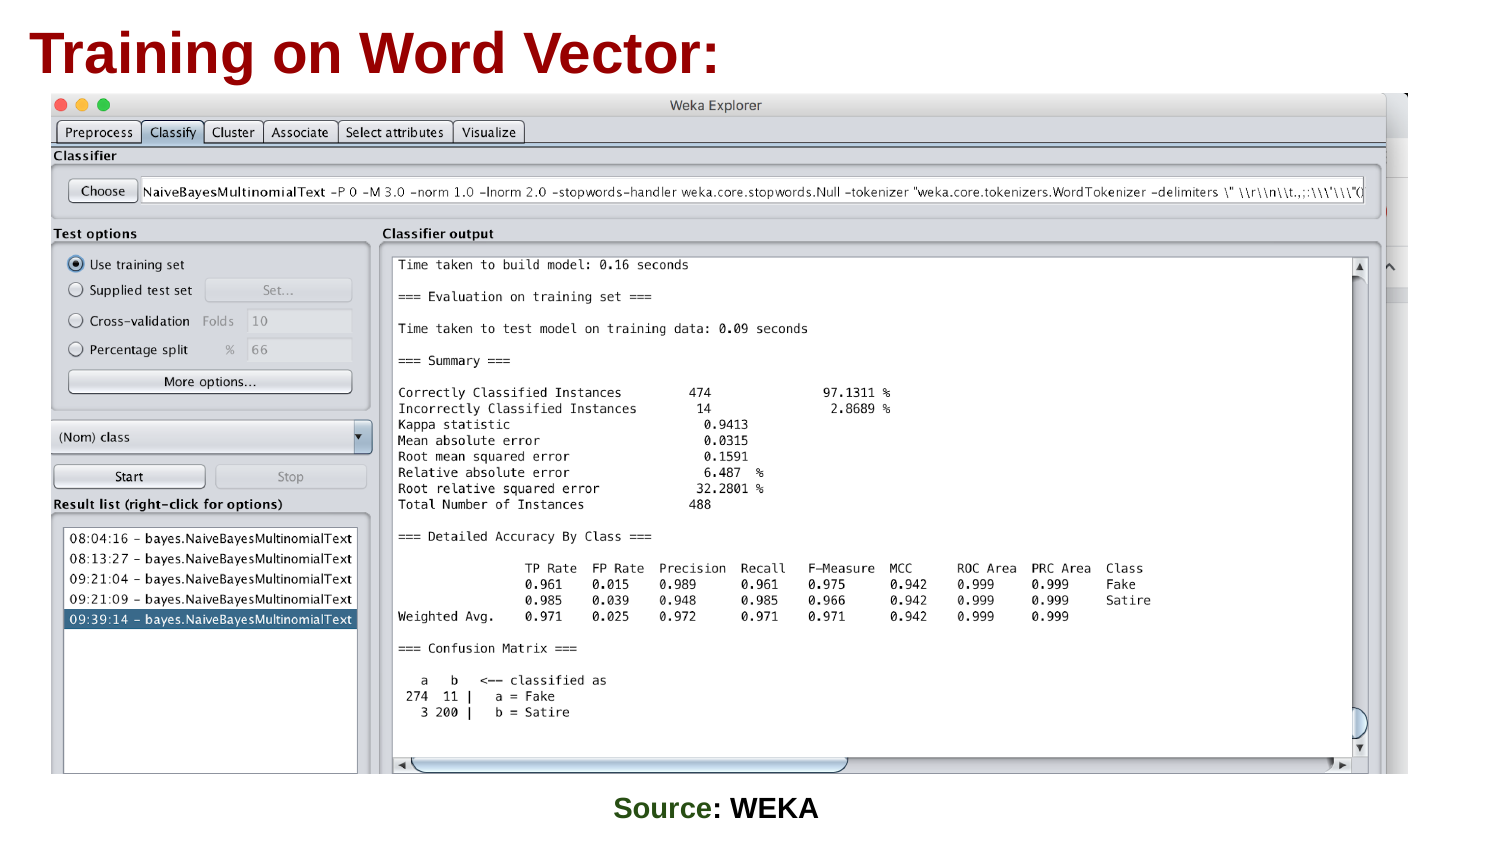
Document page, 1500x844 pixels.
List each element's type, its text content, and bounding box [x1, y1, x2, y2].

title Training on Word Vector: [14, 0, 1449, 94]
picture [50, 93, 1409, 775]
text_box Source: WEKA [62, 784, 1378, 844]
